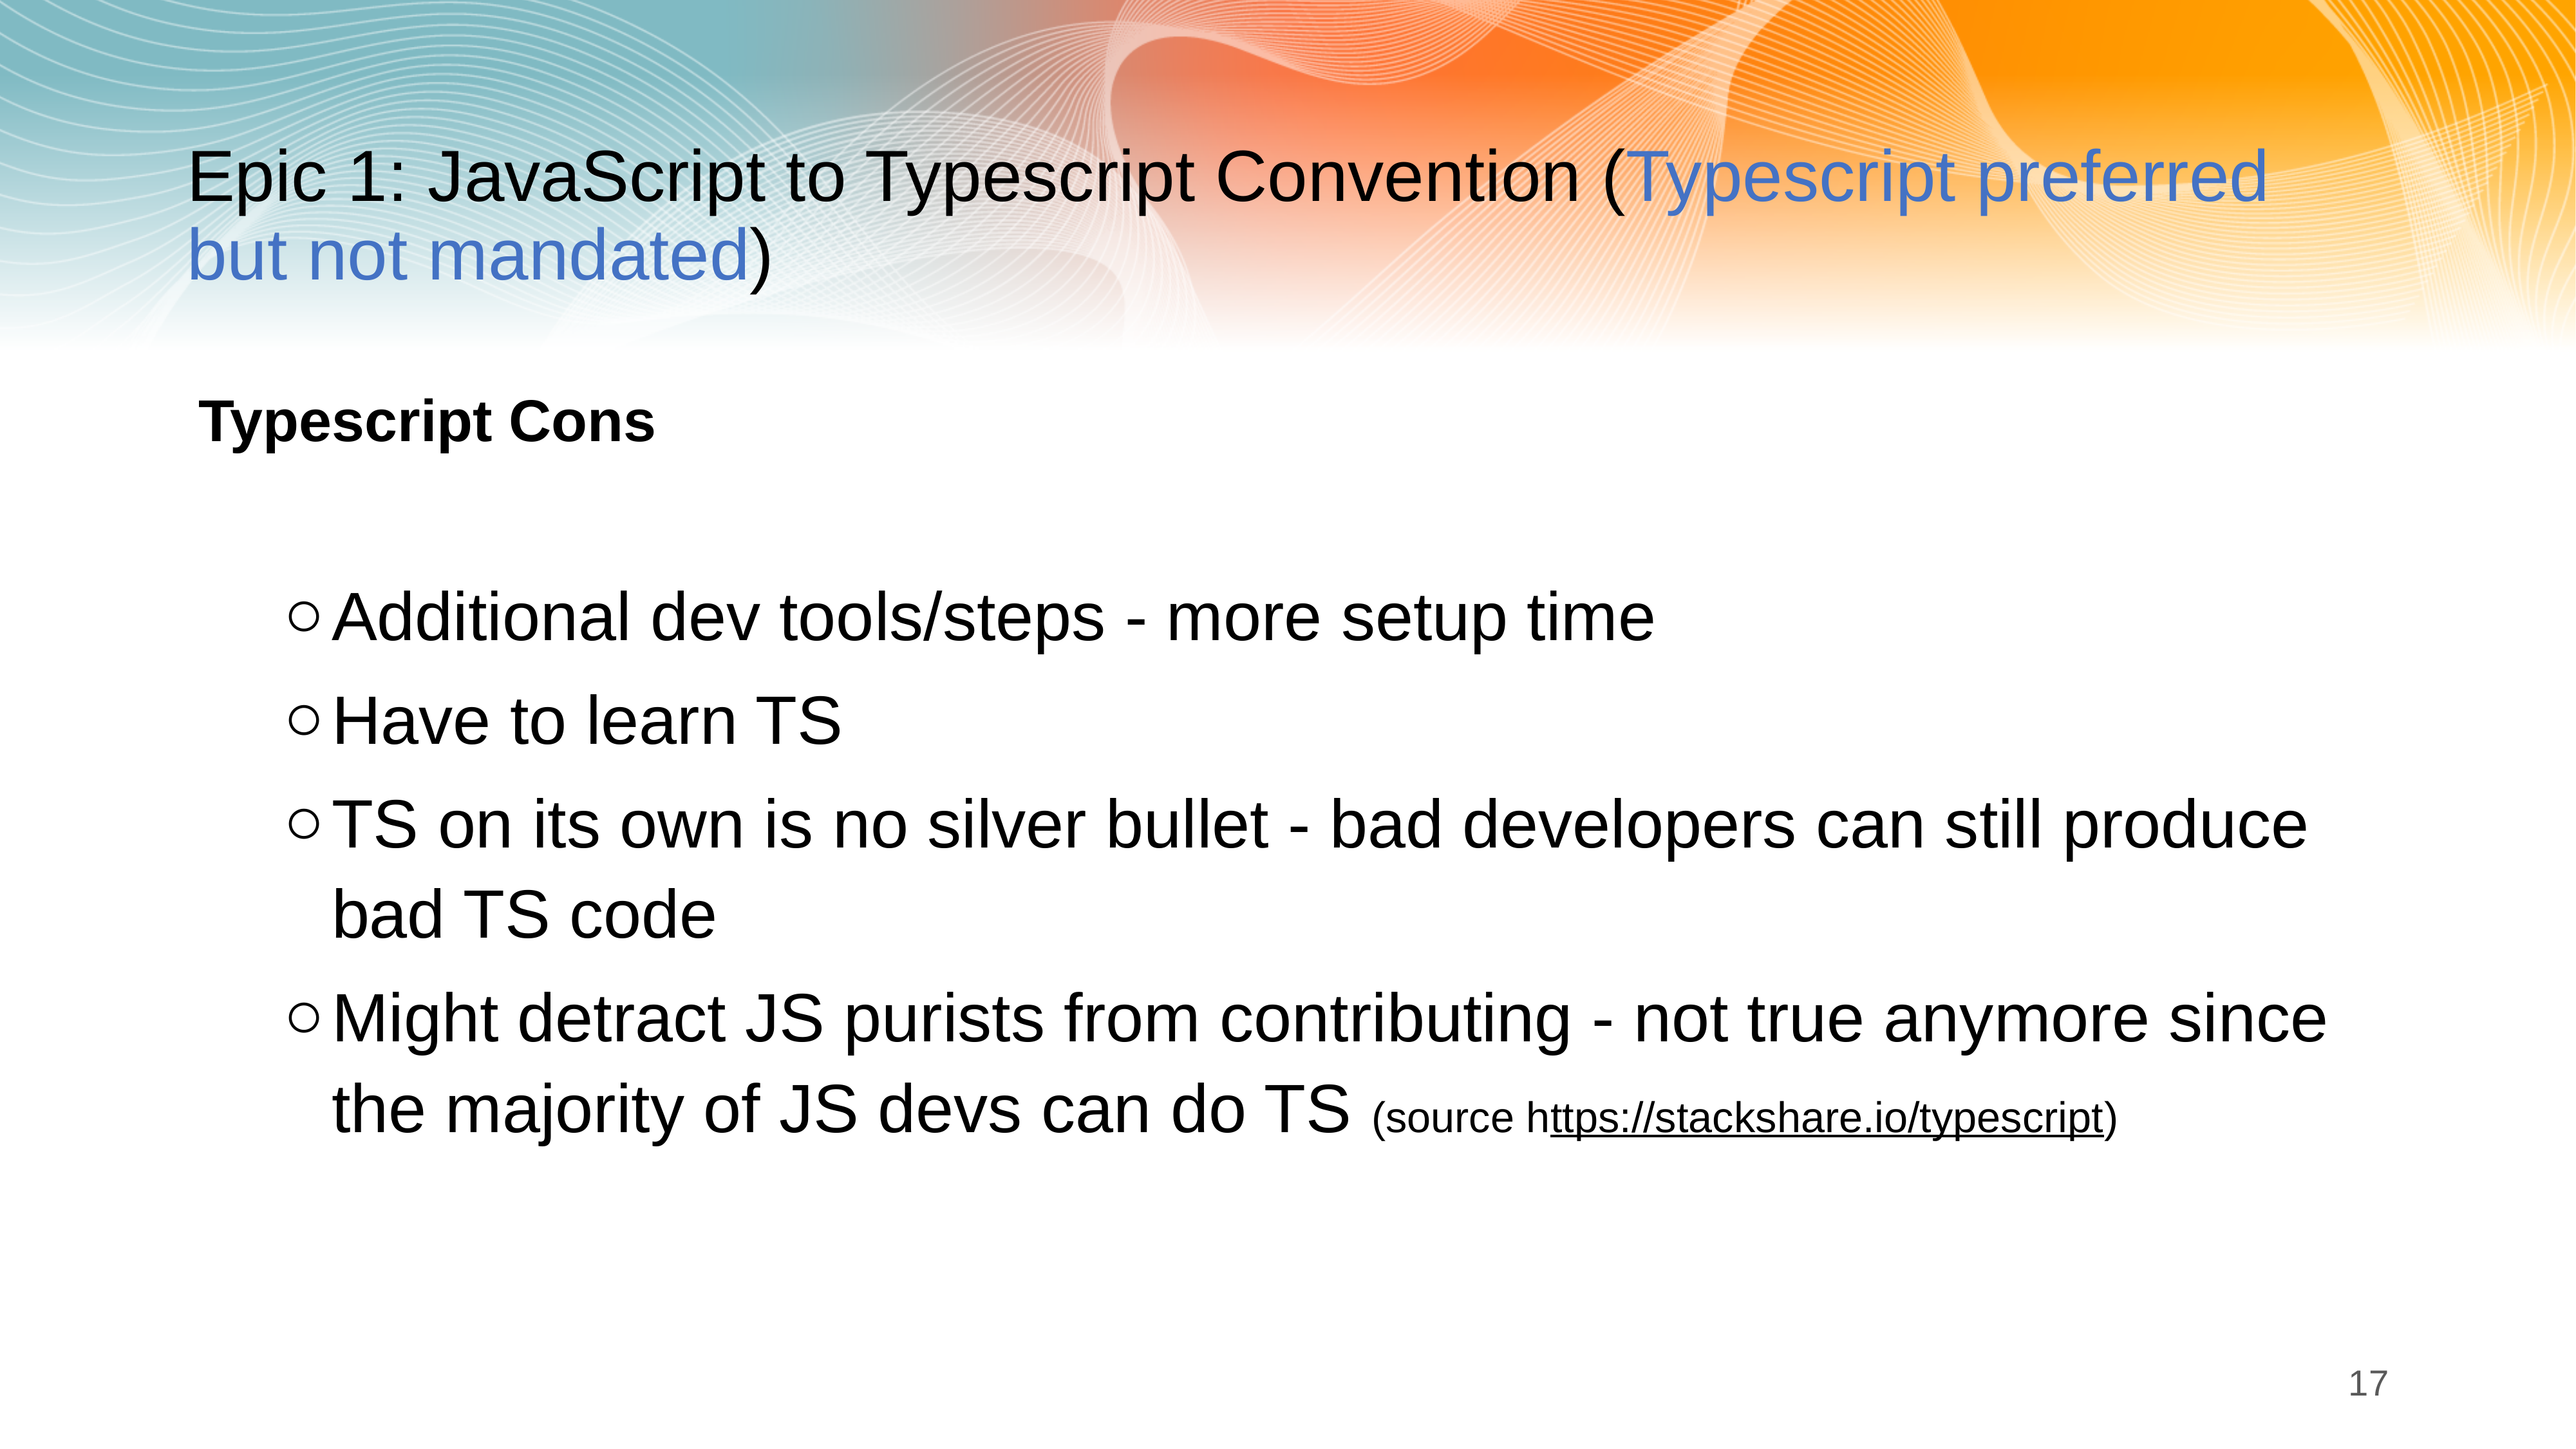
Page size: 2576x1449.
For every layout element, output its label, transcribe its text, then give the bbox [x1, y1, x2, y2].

slide_number 17 [1819, 1343, 2399, 1421]
list Typescript Cons Additional dev tools/steps - more setup time Have to learn TS TS on its own is no silver bullet - bad developers can still produce bad TS code Might detract JS purists from contributing - not true anymore since the majority of JS devs can do TS (source https://stackshare.io/typescript) [177, 385, 2399, 1305]
title Epic 1: JavaScript to Typescript Convention (Typescript preferred but not mandated) [177, 77, 2399, 357]
picture [0, 0, 2576, 1449]
